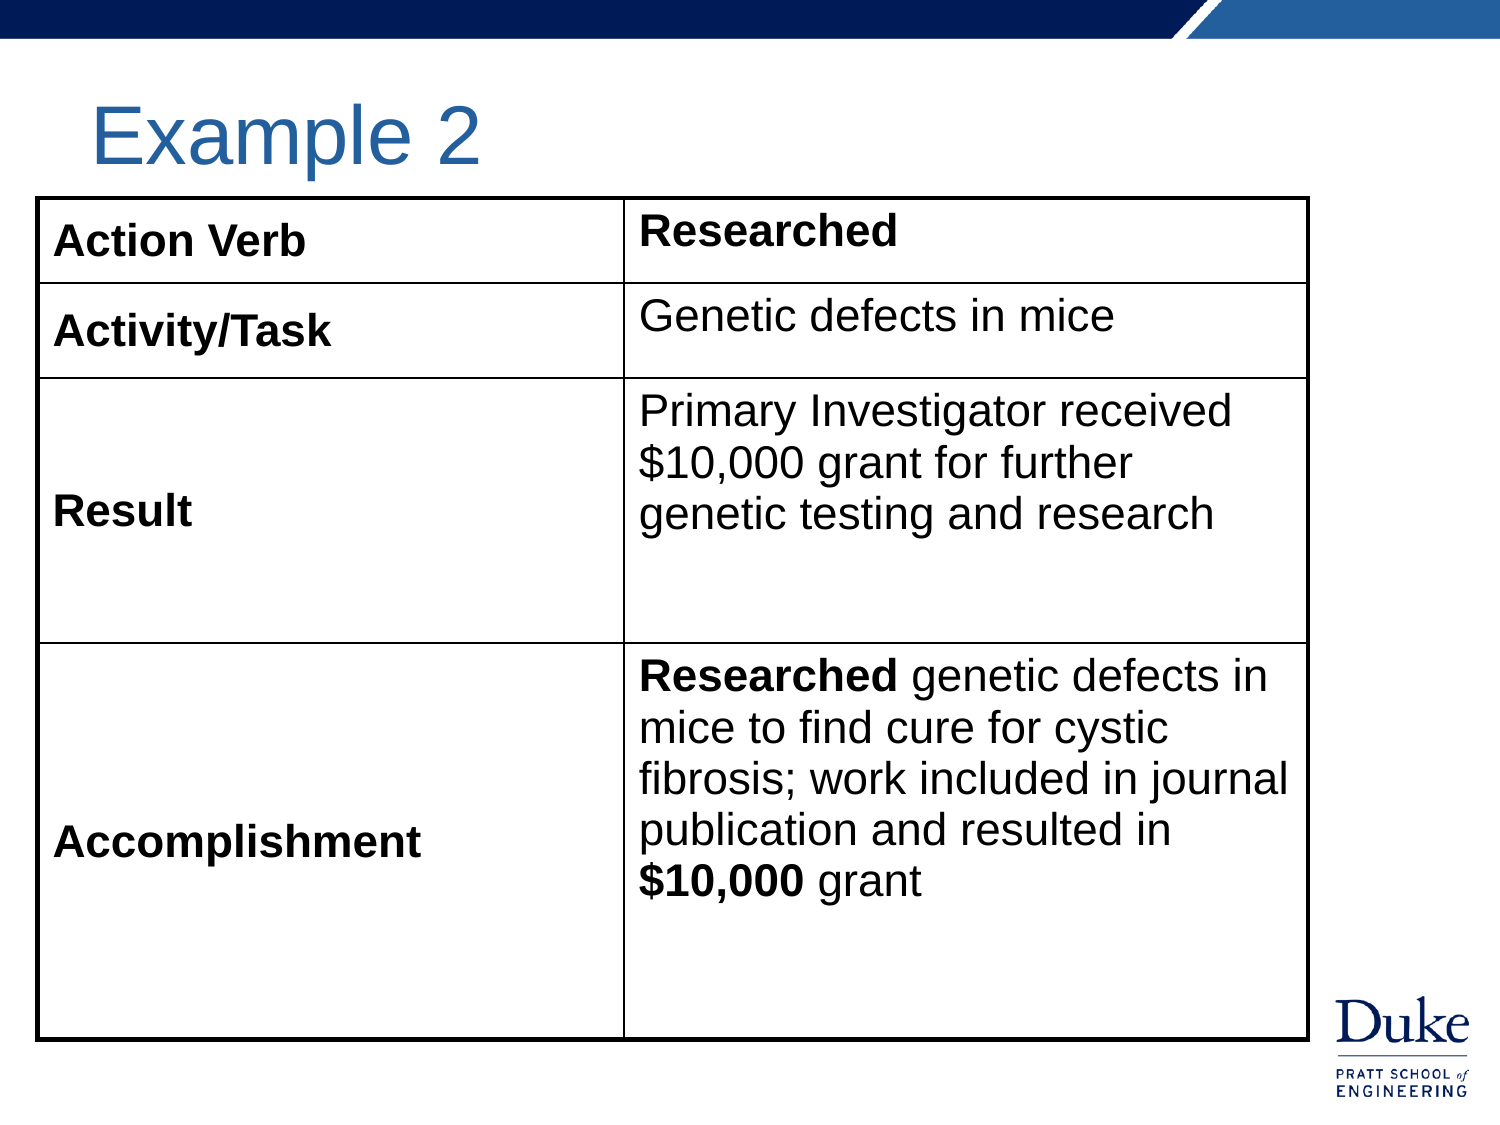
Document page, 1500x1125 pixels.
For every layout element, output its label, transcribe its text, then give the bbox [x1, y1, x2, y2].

table_cell Result [40, 379, 623, 642]
table_header Researched [625, 200, 1306, 282]
title Example 2 [75, 57, 1425, 206]
table_cell Accomplishment [40, 644, 623, 1037]
table_cell Researched genetic defects in mice to find cure for cystic fibrosis; work included in journal publication and resulted in $10,000 grant [625, 644, 1306, 1037]
table_cell Primary Investigator received $10,000 grant for further genetic testing and research [625, 379, 1306, 642]
table_header Action Verb [40, 200, 623, 282]
table_cell Activity/Task [40, 284, 623, 377]
picture [0, 0, 1500, 1125]
table_cell Genetic defects in mice [625, 284, 1306, 377]
